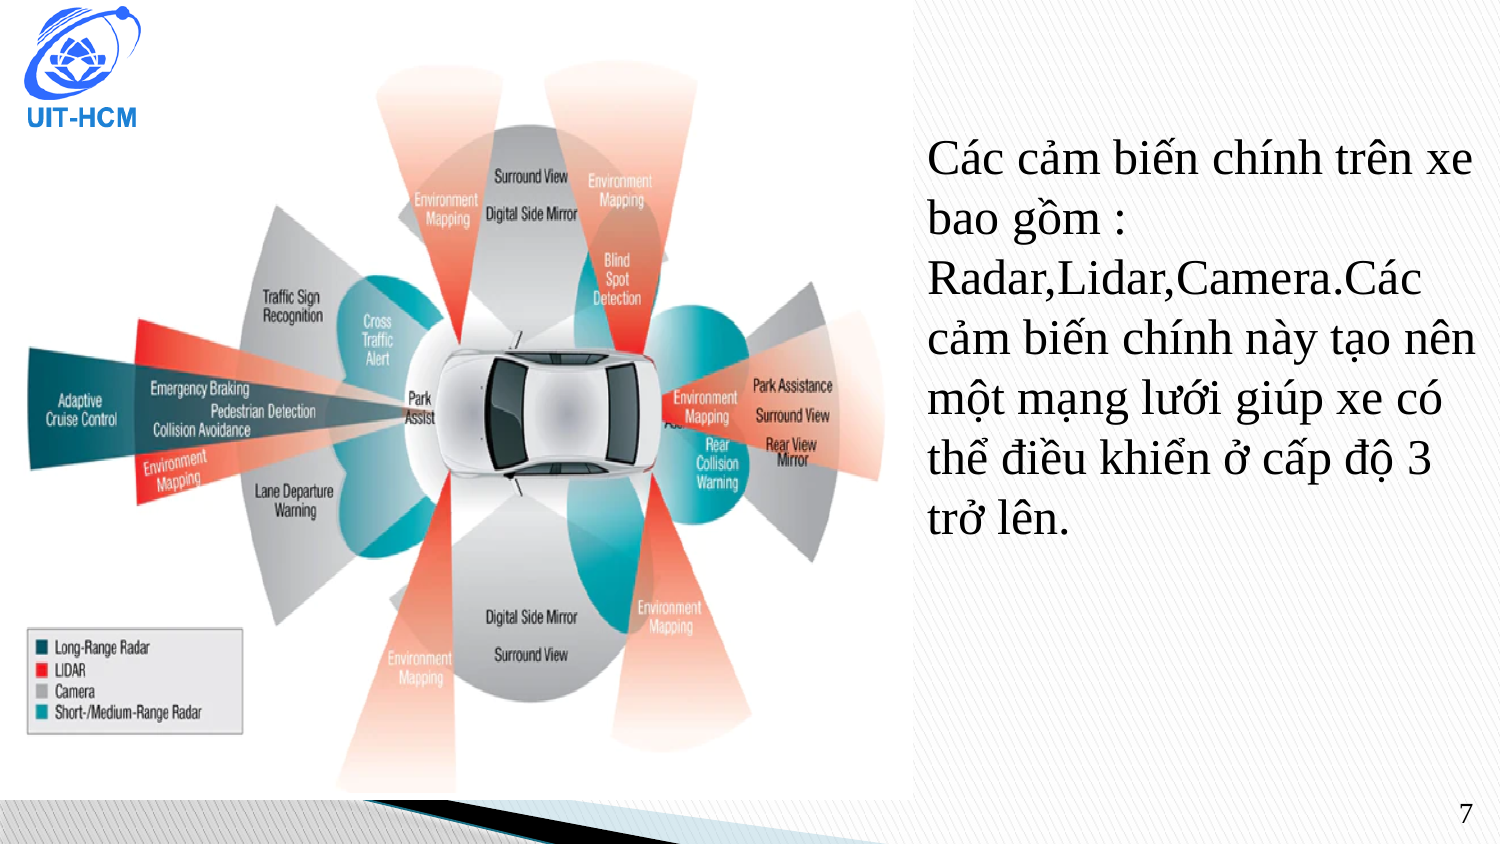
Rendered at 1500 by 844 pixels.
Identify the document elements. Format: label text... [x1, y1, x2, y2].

text_box 7 [1398, 779, 1489, 844]
title Các cảm biến chính trên xe bao gồm : Radar,Lidar,Camera.Các cảm biến chính này tạo nên một mạng lưới giúp xe có thể điều khiển ở cấp độ 3 trở lên. [918, 134, 1500, 560]
picture [0, 0, 913, 801]
